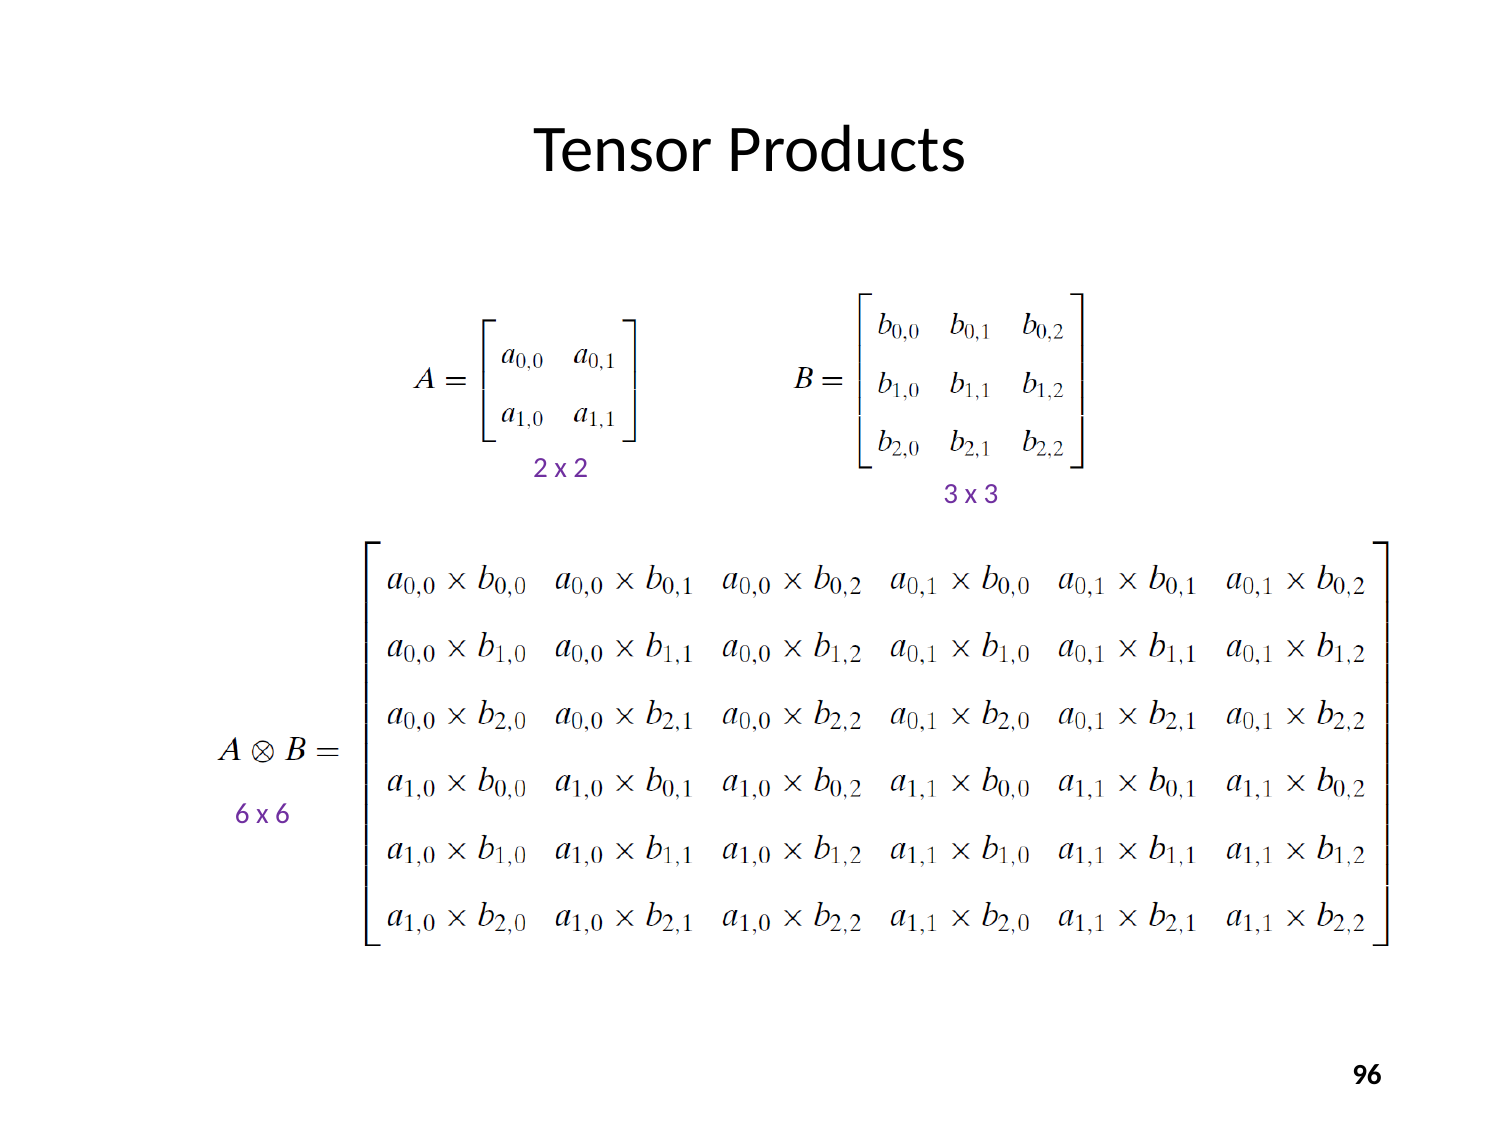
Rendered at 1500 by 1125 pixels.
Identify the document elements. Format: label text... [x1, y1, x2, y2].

slide_number 96 [1059, 1042, 1397, 1103]
picture [356, 532, 1397, 954]
picture [212, 546, 348, 954]
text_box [782, 277, 1095, 518]
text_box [405, 277, 655, 492]
title Tensor Products [103, 59, 1397, 241]
